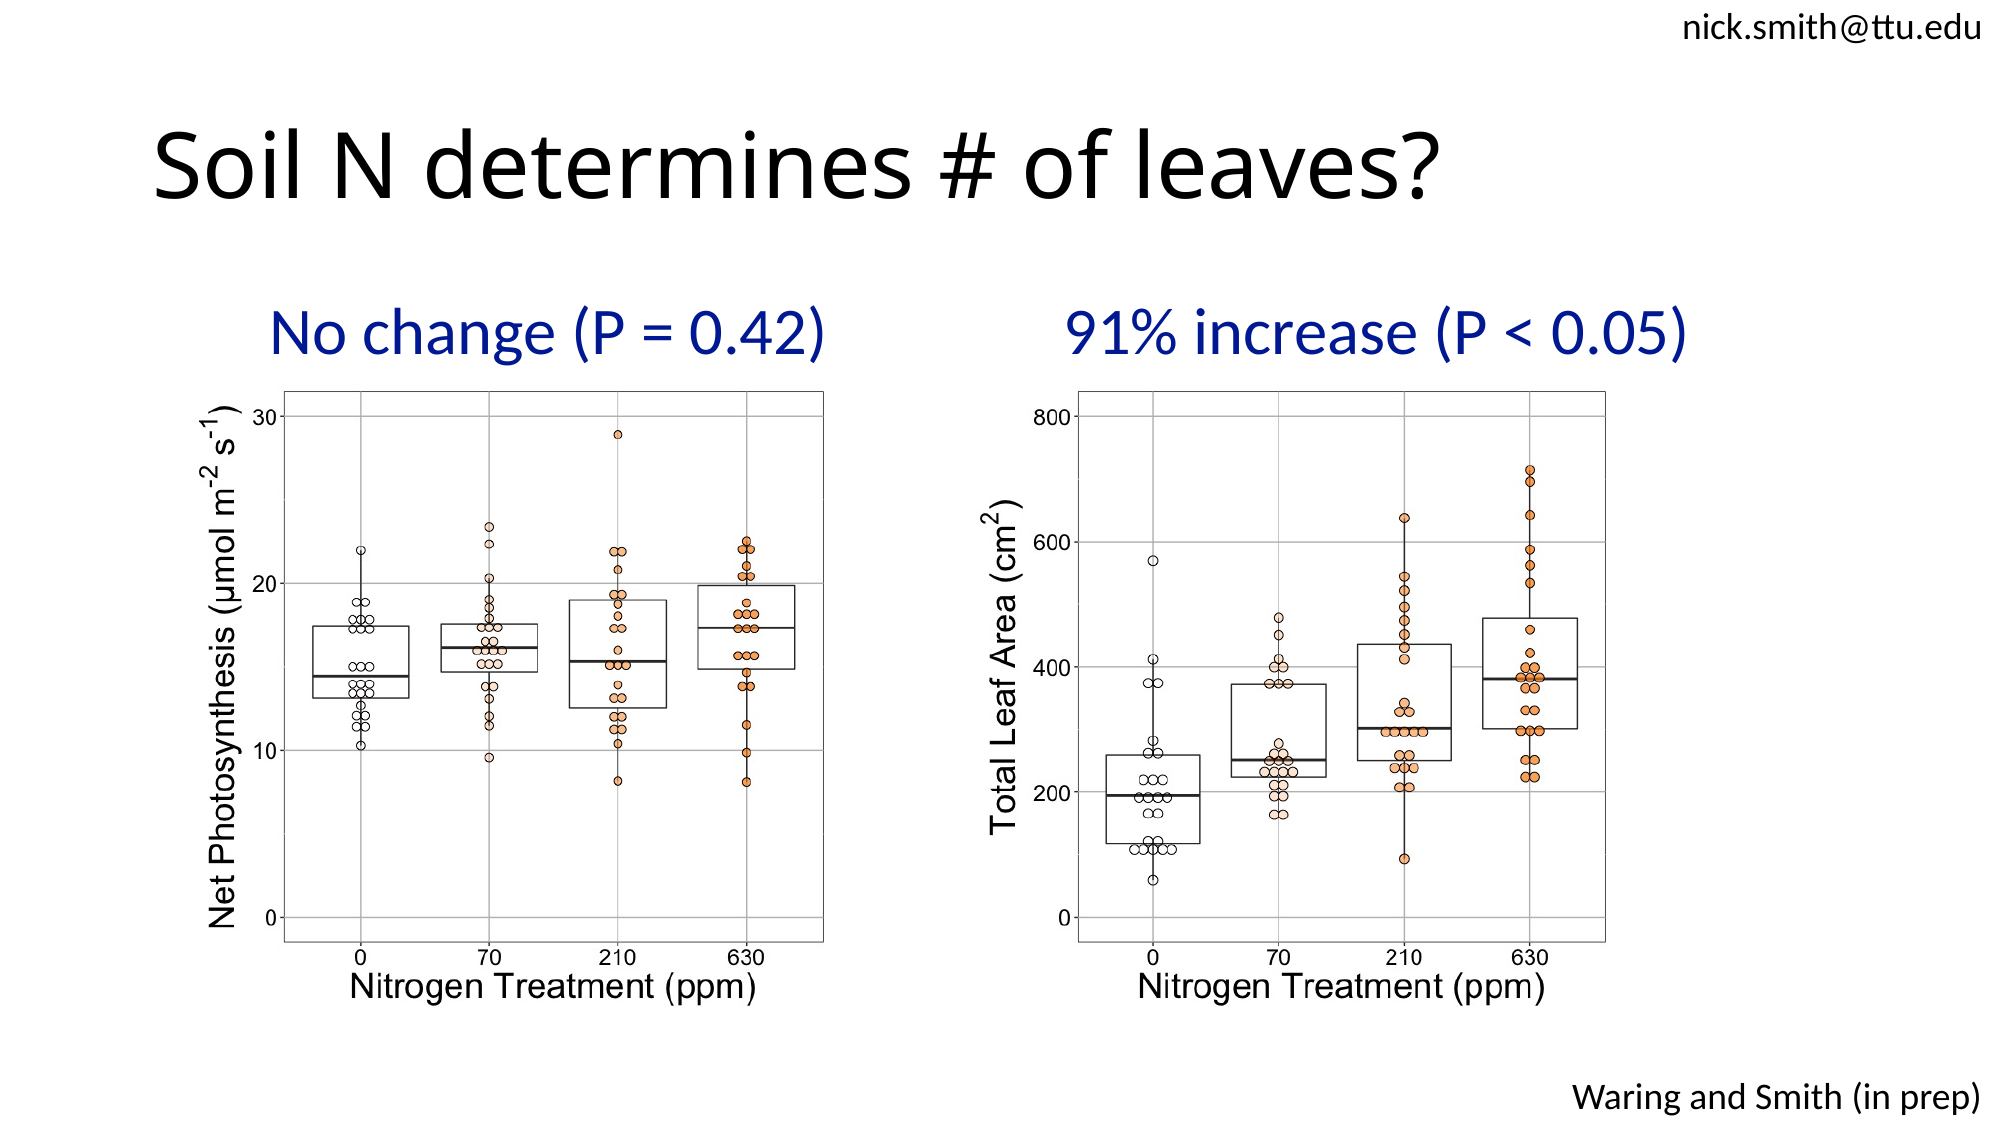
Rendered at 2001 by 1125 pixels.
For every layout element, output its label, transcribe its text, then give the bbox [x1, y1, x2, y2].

text_box No change (P = 0.42) [254, 280, 843, 376]
text_box 91% increase (P < 0.05) [1048, 280, 1706, 376]
text_box Waring and Smith (in prep) [1557, 1064, 1998, 1125]
text_box nick.smith@ttu.edu [1667, 0, 1998, 55]
picture [973, 384, 1612, 1007]
picture [192, 384, 830, 1007]
title Soil N determines # of leaves? [137, 59, 1863, 278]
